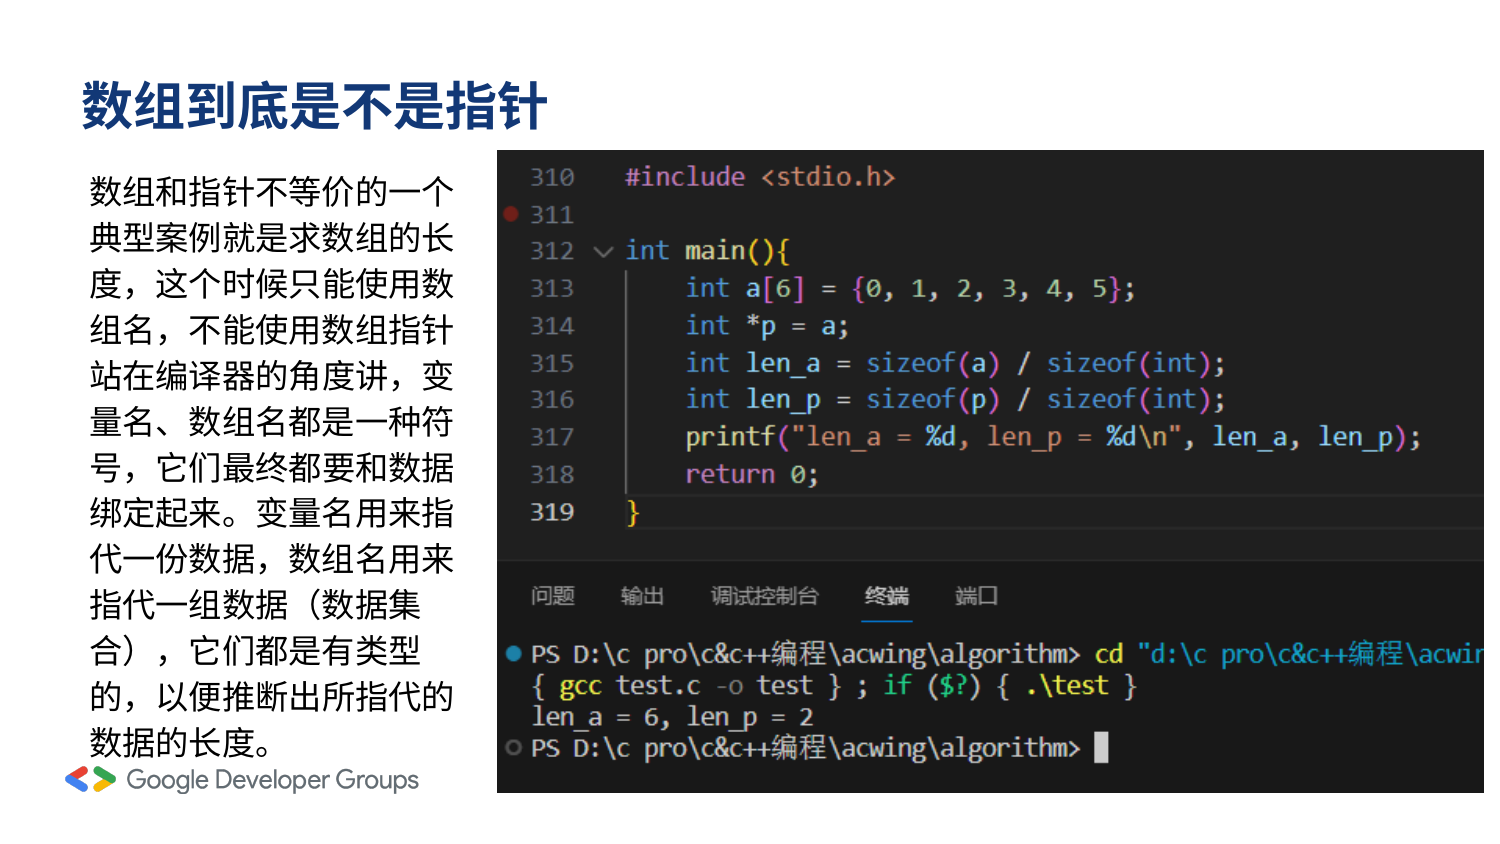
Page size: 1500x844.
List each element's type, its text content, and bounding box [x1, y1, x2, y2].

picture [64, 766, 419, 794]
title 数组到底是不是指针 [66, 26, 650, 150]
list 数组和指针不等价的一个典型案例就是求数组的长度，这个时候只能使用数组名，不能使用数组指针 站在编译器的角度讲，变量名、数组名都是一种符号，它们最终都要和数据绑定起来。变量名用来指代一份数据，数组名用来指代一组数据（数据集合），它们都是有类型的，以便推断出所指代的数据的长度。 [53, 150, 494, 749]
picture [497, 150, 1484, 793]
